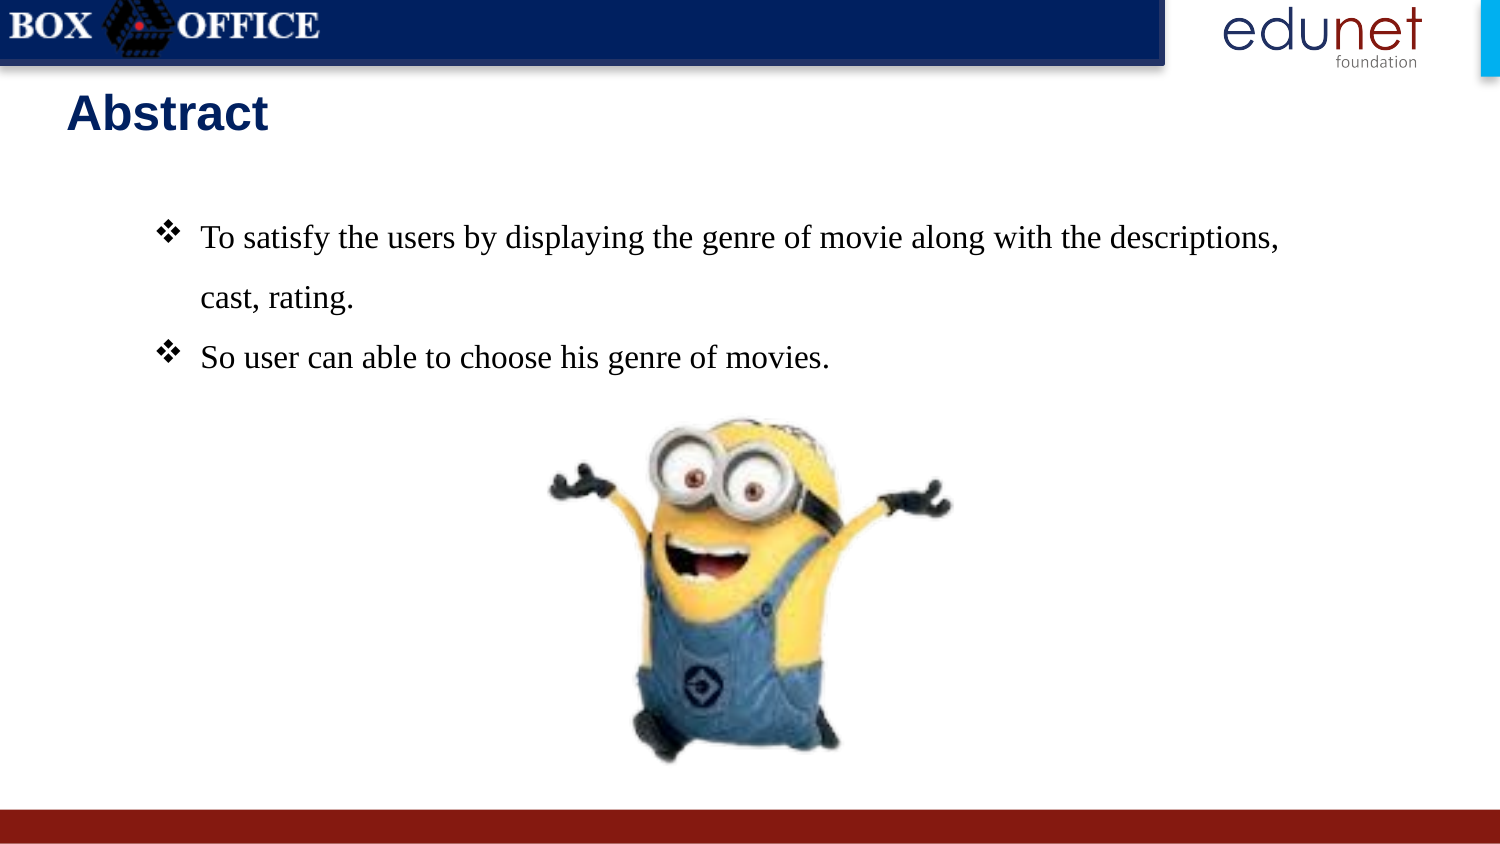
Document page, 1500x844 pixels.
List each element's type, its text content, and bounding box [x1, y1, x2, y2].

title Abstract [51, 72, 1449, 229]
picture [0, 0, 1159, 60]
picture [313, 376, 1187, 810]
picture [1219, 4, 1424, 72]
text_box To satisfy the users by displaying the genre of movie along with the descriptions, cast, rating. So user can able to choose his genre of movies. [138, 188, 1342, 803]
